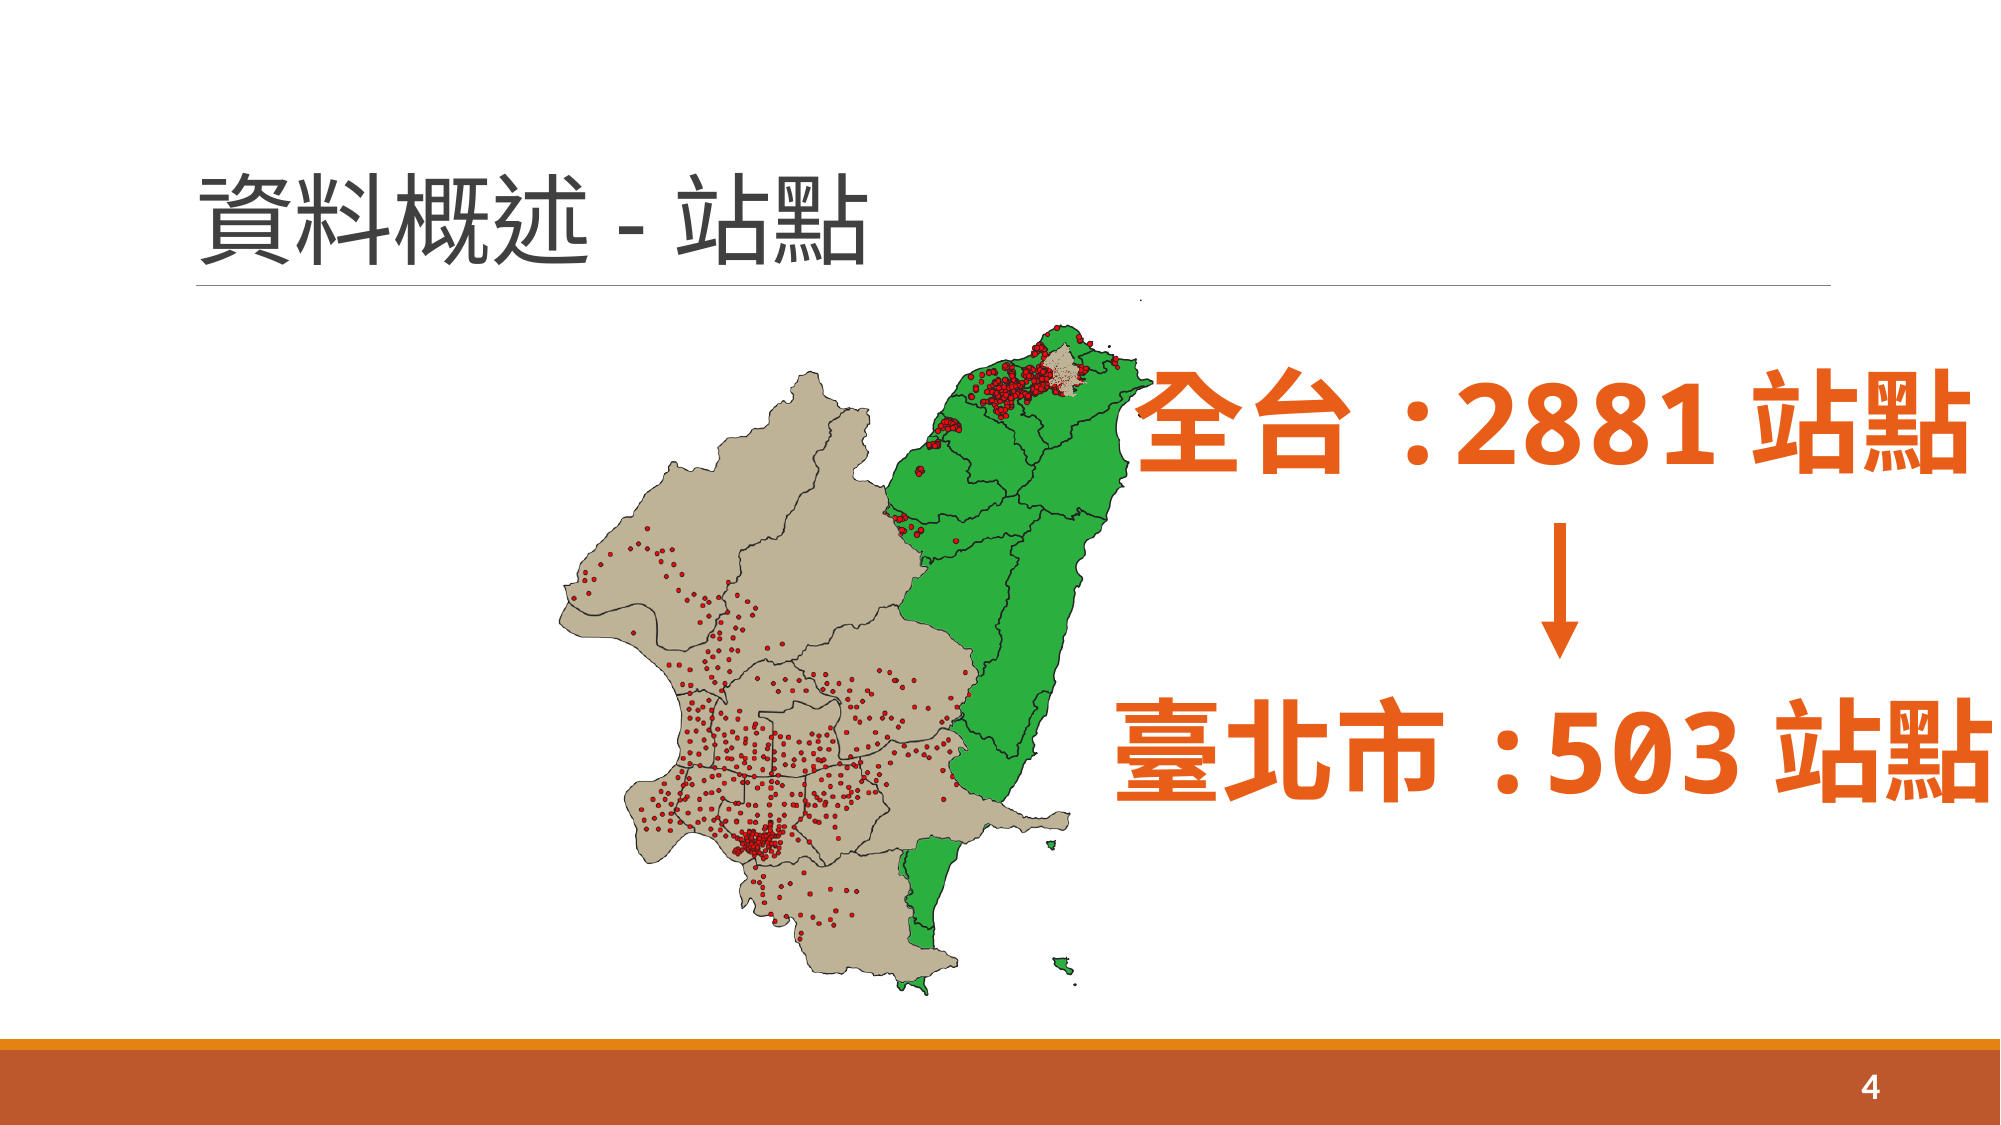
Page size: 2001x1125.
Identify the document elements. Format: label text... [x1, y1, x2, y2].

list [700, 299, 1188, 1019]
text_box 全台:2881站點 [1197, 344, 1989, 495]
picture [519, 342, 1116, 998]
title 資料概述-站點 [180, 47, 1830, 285]
text_box 臺北市:503站點 [1197, 673, 2000, 824]
text_box 4 [1846, 1063, 1896, 1114]
